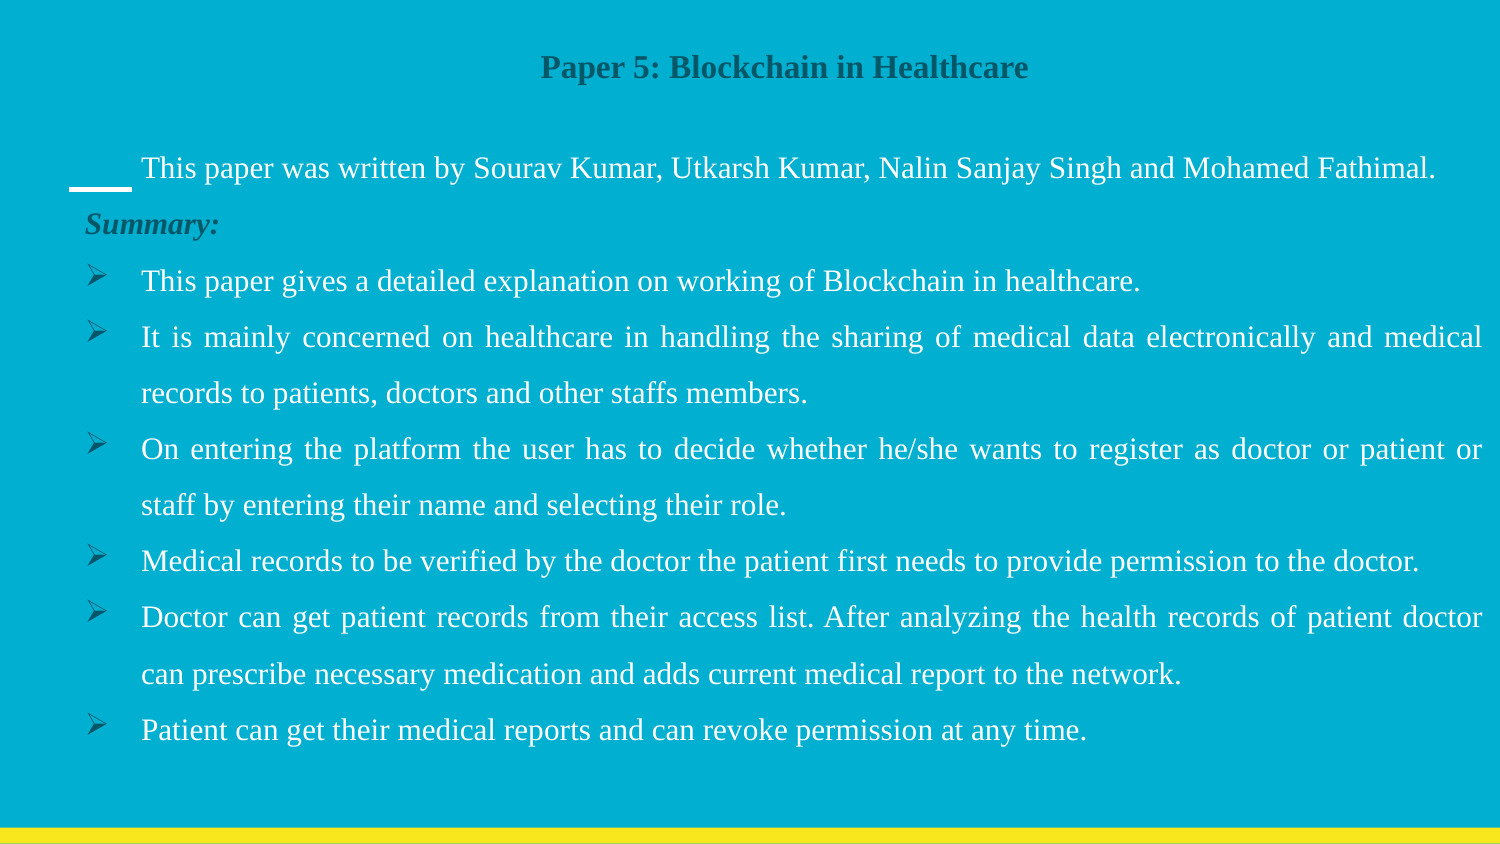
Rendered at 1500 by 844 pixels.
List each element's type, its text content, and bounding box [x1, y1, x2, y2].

list Paper 5: Blockchain in Healthcare This paper was written by Sourav Kumar, Utkarsh Kumar, Nalin Sanjay Singh and Mohamed Fathimal. Summary: This paper gives a detailed explanation on working of Blockchain in healthcare. It is mainly concerned on healthcare in handling the sharing of medical data electronically and medical records to patients, doctors and other staffs members. On entering the platform the user has to decide whether he/she wants to register as doctor or patient or staff by entering their name and selecting their role. Medical records to be verified by the doctor the patient first needs to provide permission to the doctor. Doctor can get patient records from their access list. After analyzing the health records of patient doctor can prescribe necessary medication and adds current medical report to the network. Patient can get their medical reports and can revoke permission at any time. [51, 24, 1500, 815]
